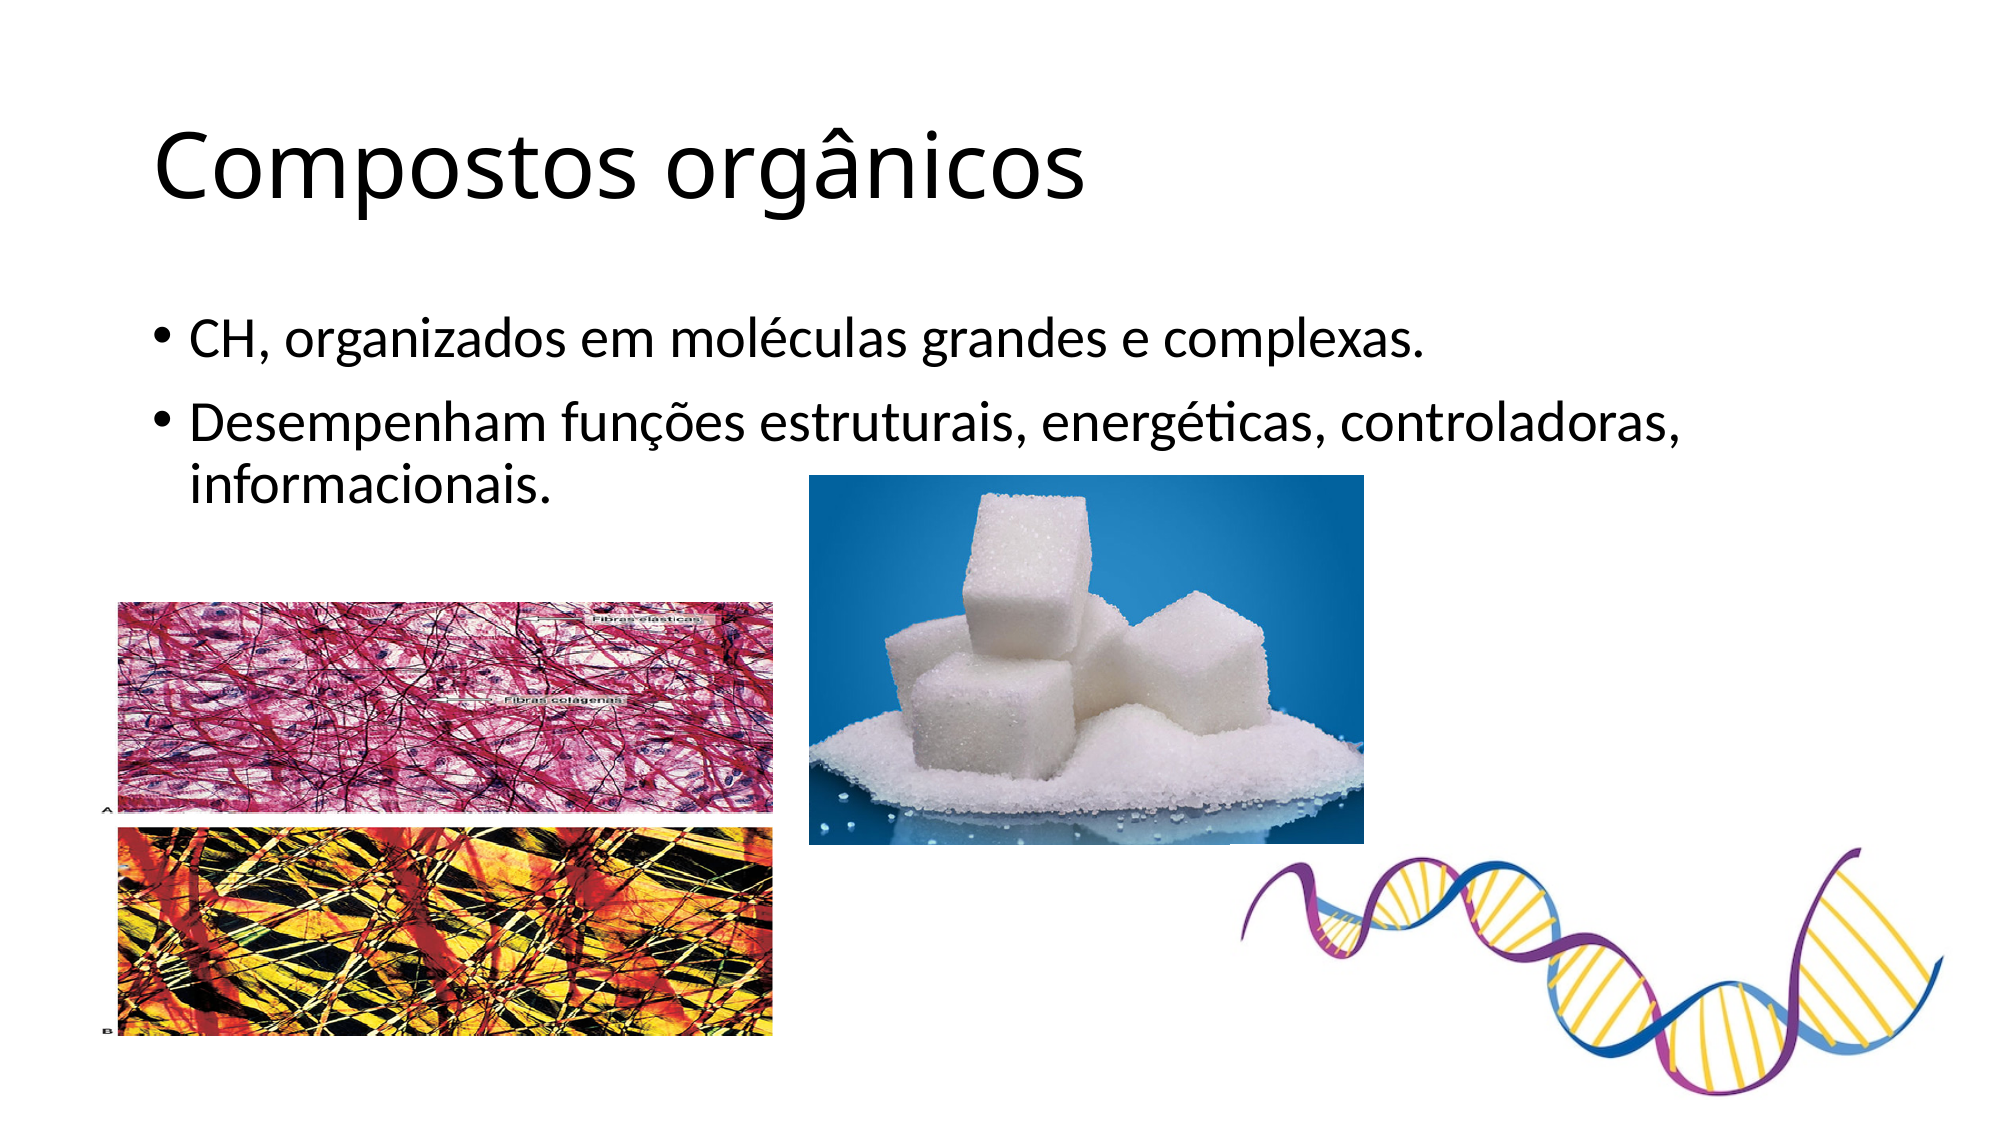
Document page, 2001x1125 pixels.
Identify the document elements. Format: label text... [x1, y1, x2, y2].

picture [100, 602, 773, 1036]
title Compostos orgânicos [137, 59, 1863, 278]
picture [809, 475, 1955, 1100]
list CH, organizados em moléculas grandes e complexas. Desempenham funções estruturais, energéticas, controladoras, informacionais. [137, 299, 1863, 1014]
